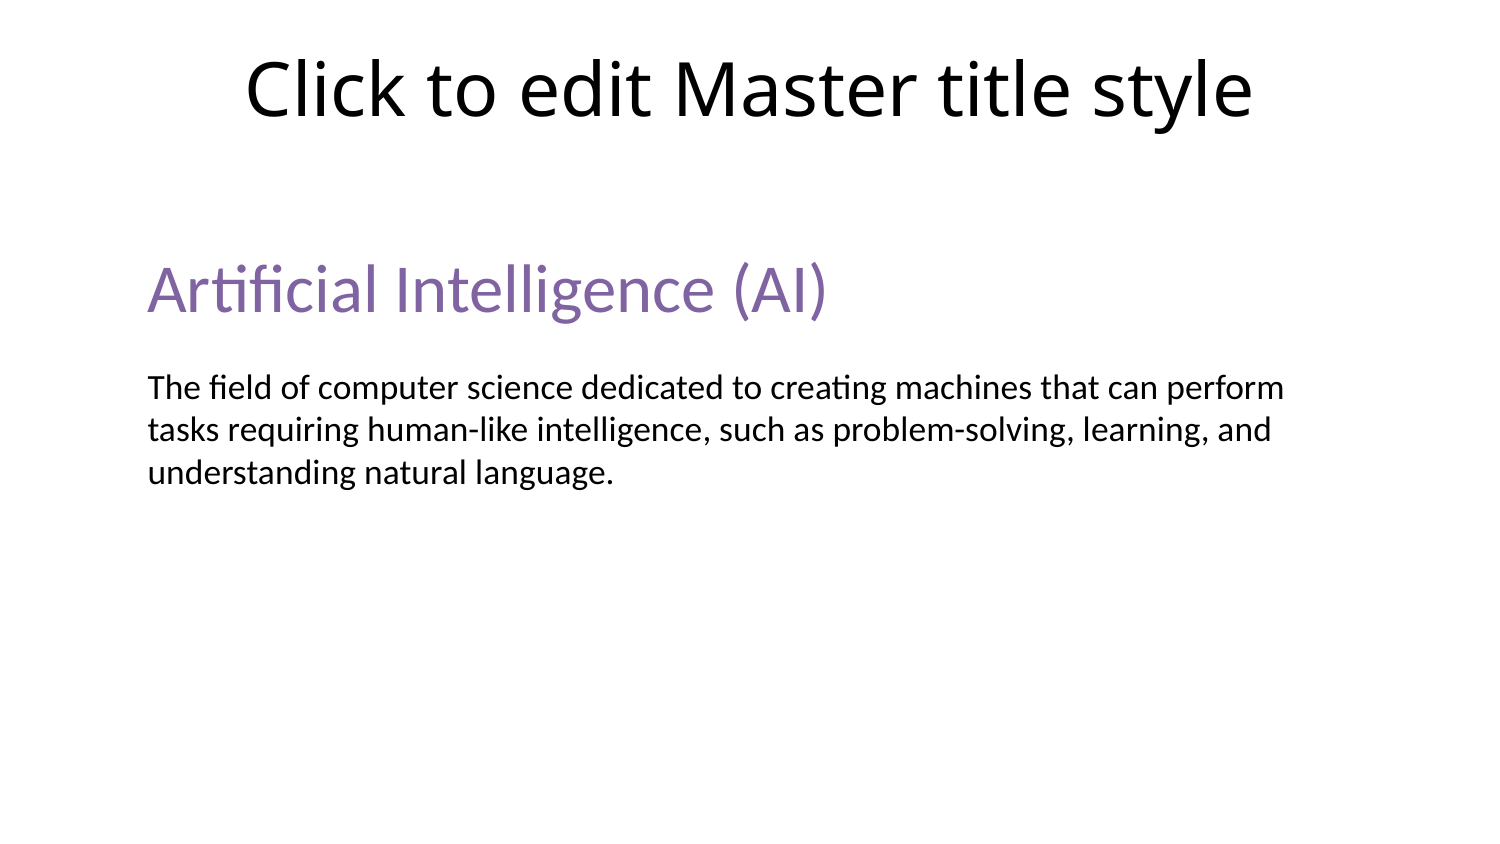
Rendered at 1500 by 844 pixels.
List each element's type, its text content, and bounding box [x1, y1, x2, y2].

title Artificial Intelligence (AI) [132, 236, 1368, 334]
list The field of computer science dedicated to creating machines that can perform tasks requiring human-like intelligence, such as problem-solving, learning, and understanding natural language. [132, 356, 1368, 680]
